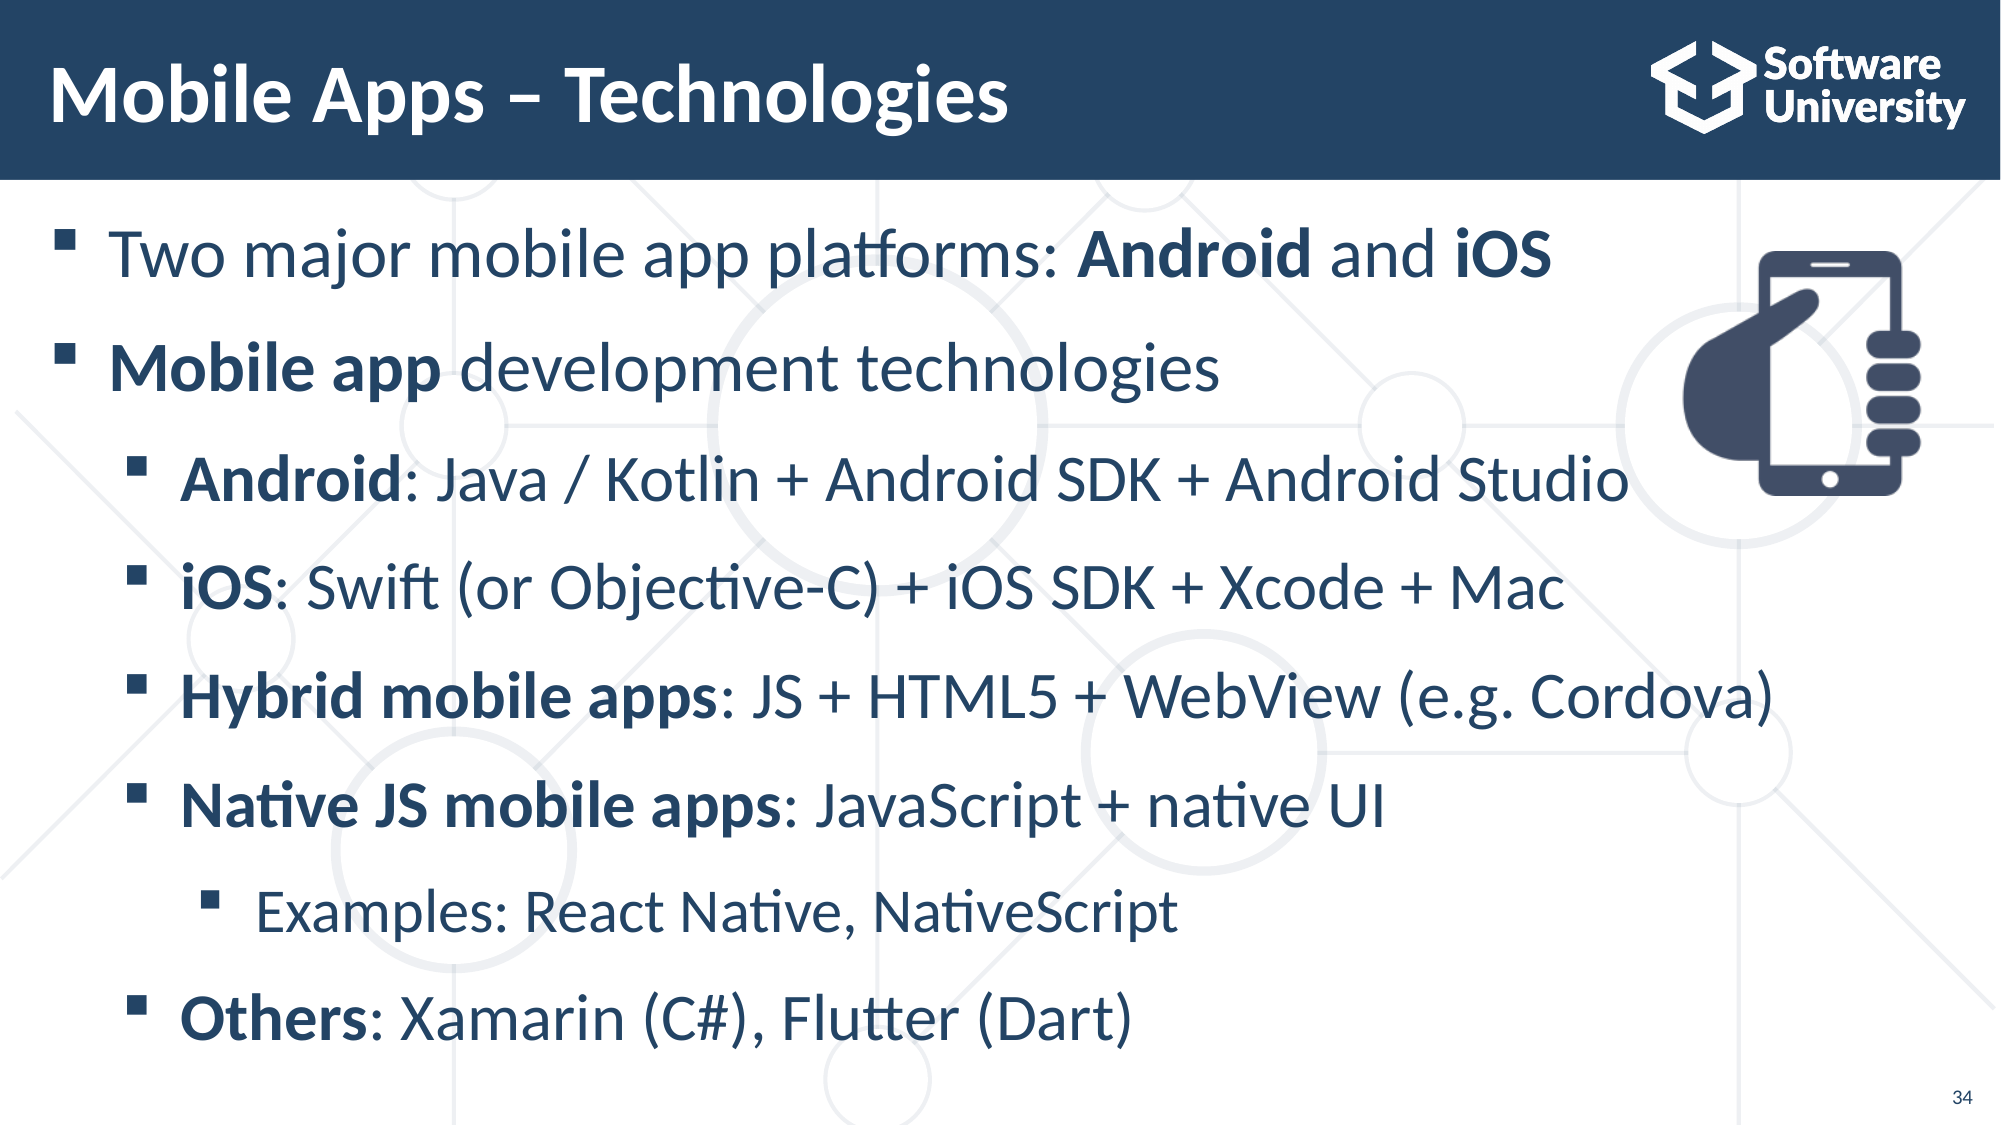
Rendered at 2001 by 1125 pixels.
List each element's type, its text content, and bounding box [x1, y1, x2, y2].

text_box 34 [1907, 1067, 1989, 1117]
list Two major mobile app platforms: Android and iOS Mobile app development technologies Android: Java / Kotlin + Android SDK + Android Studio iOS: Swift (or Objective-C) + iOS SDK + Xcode + Mac Hybrid mobile apps: JS + HTML5 + WebView (e.g. Cordova) Native JS mobile apps: JavaScript + native UI Examples: React Native, NativeScript Others: Xamarin (C#), Flutter (Dart) [31, 196, 1970, 1104]
title Mobile Apps – Technologies [31, 16, 1625, 162]
picture [1678, 251, 1926, 497]
picture [1651, 41, 1966, 134]
